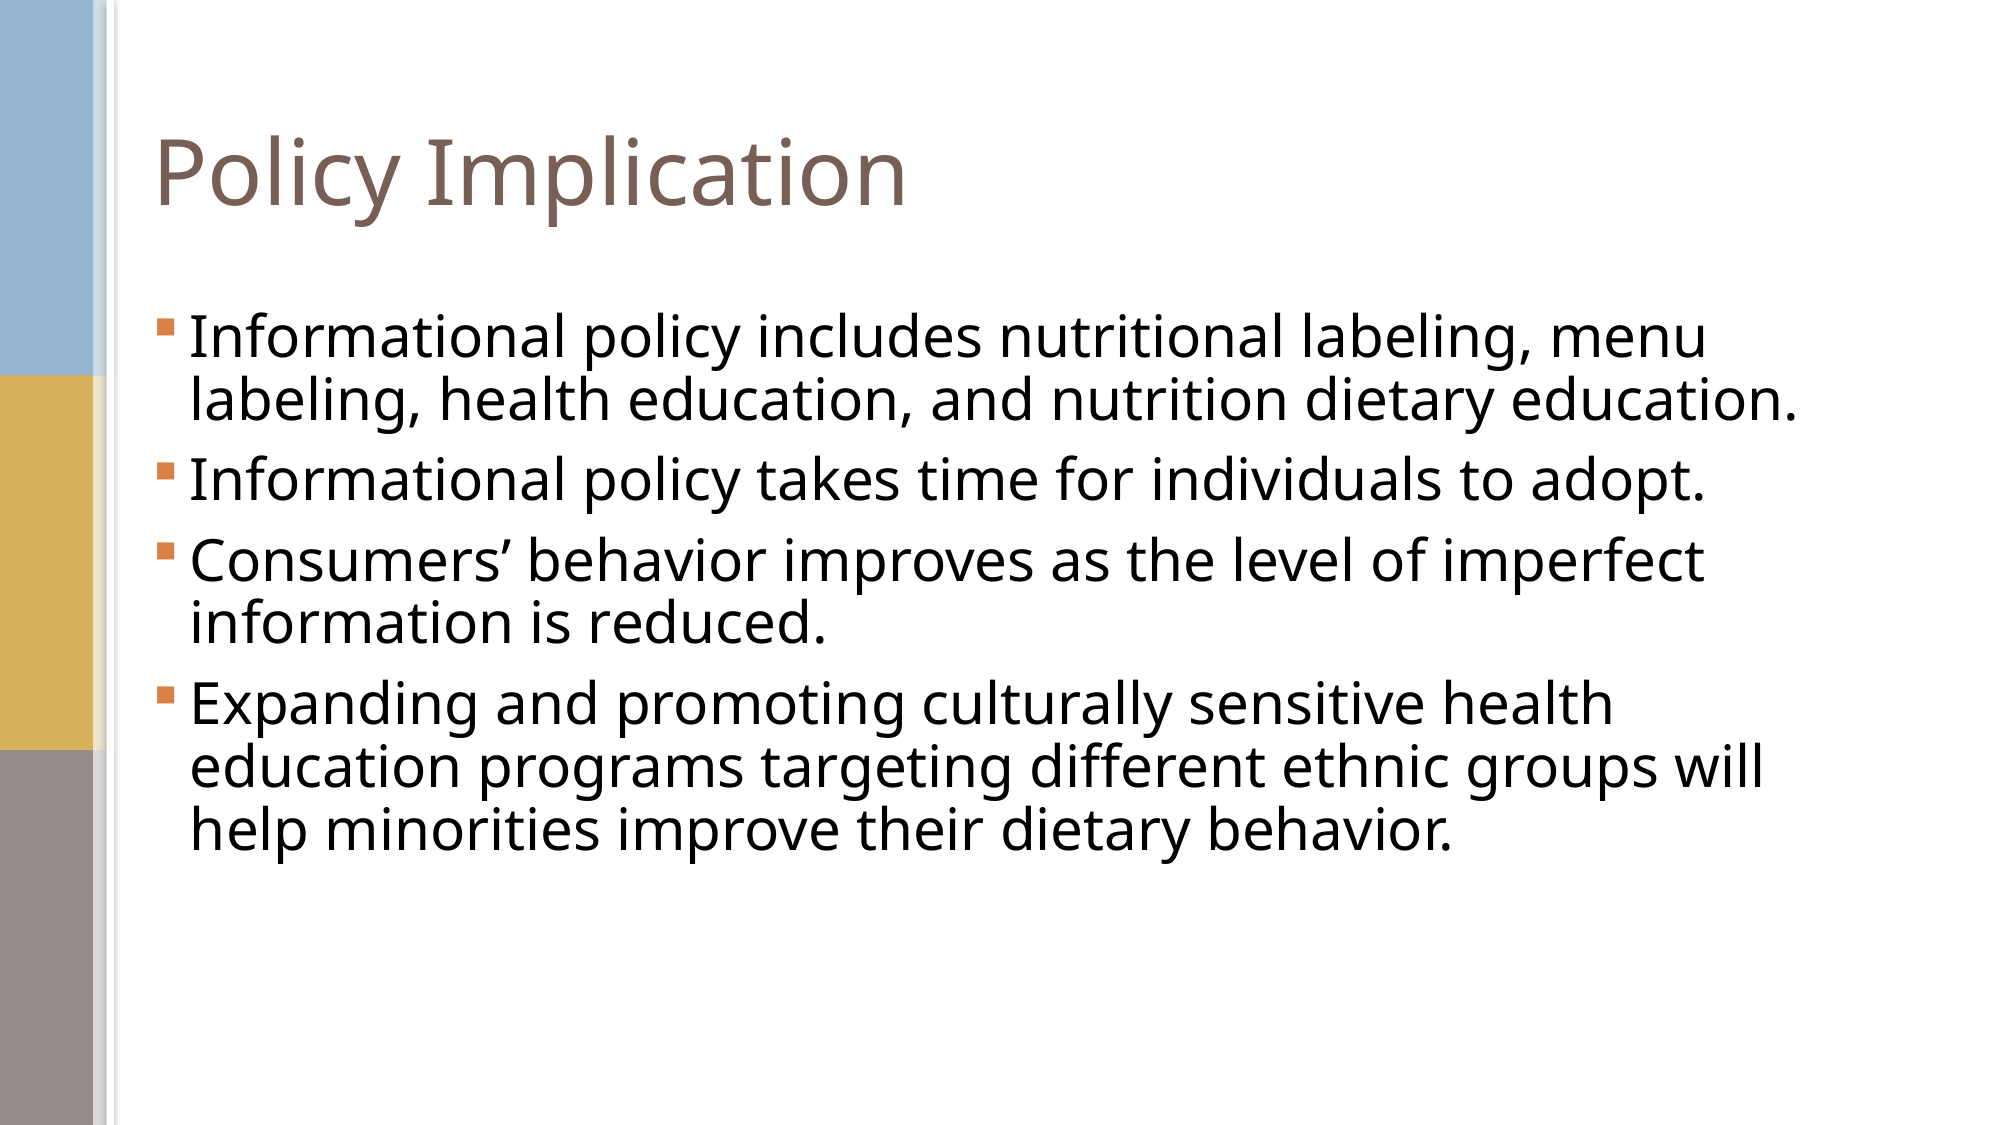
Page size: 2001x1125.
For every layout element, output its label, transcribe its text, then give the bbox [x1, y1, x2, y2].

list Informational policy includes nutritional labeling, menu labeling, health education, and nutrition dietary education. Informational policy takes time for individuals to adopt. Consumers’ behavior improves as the level of imperfect information is reduced. Expanding and promoting culturally sensitive health education programs targeting different ethnic groups will help minorities improve their dietary behavior. [137, 299, 1863, 1014]
title Policy Implication [137, 59, 1863, 278]
